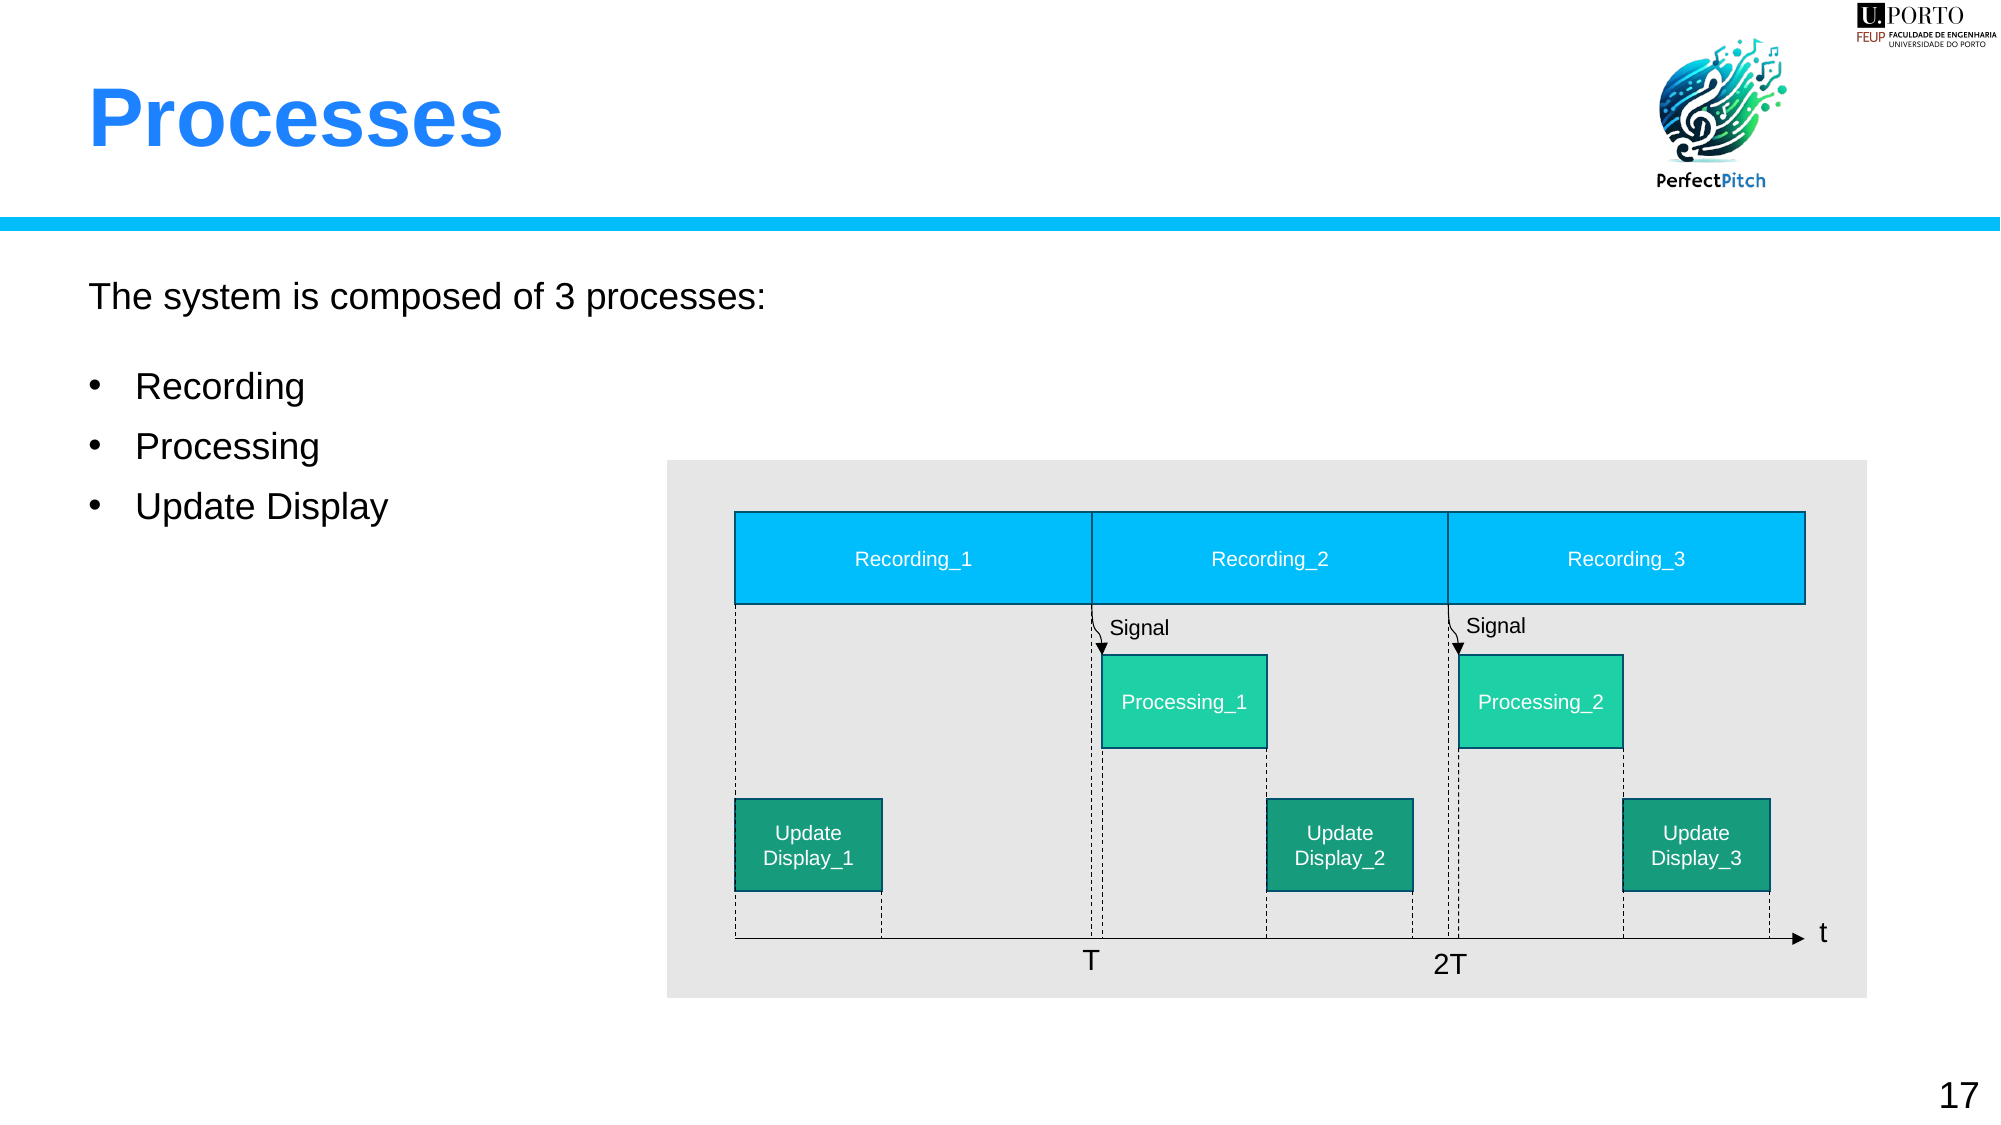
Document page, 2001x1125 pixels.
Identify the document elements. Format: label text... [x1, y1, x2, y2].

picture [1601, 11, 1821, 216]
text_box Processes [73, 32, 1413, 185]
text_box [0, 217, 2000, 231]
text_box The system is composed of 3 processes: Recording Processing Update Display [73, 264, 1901, 535]
picture [1854, 0, 2000, 51]
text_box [667, 461, 1866, 997]
text_box 17 [1918, 1063, 2000, 1124]
